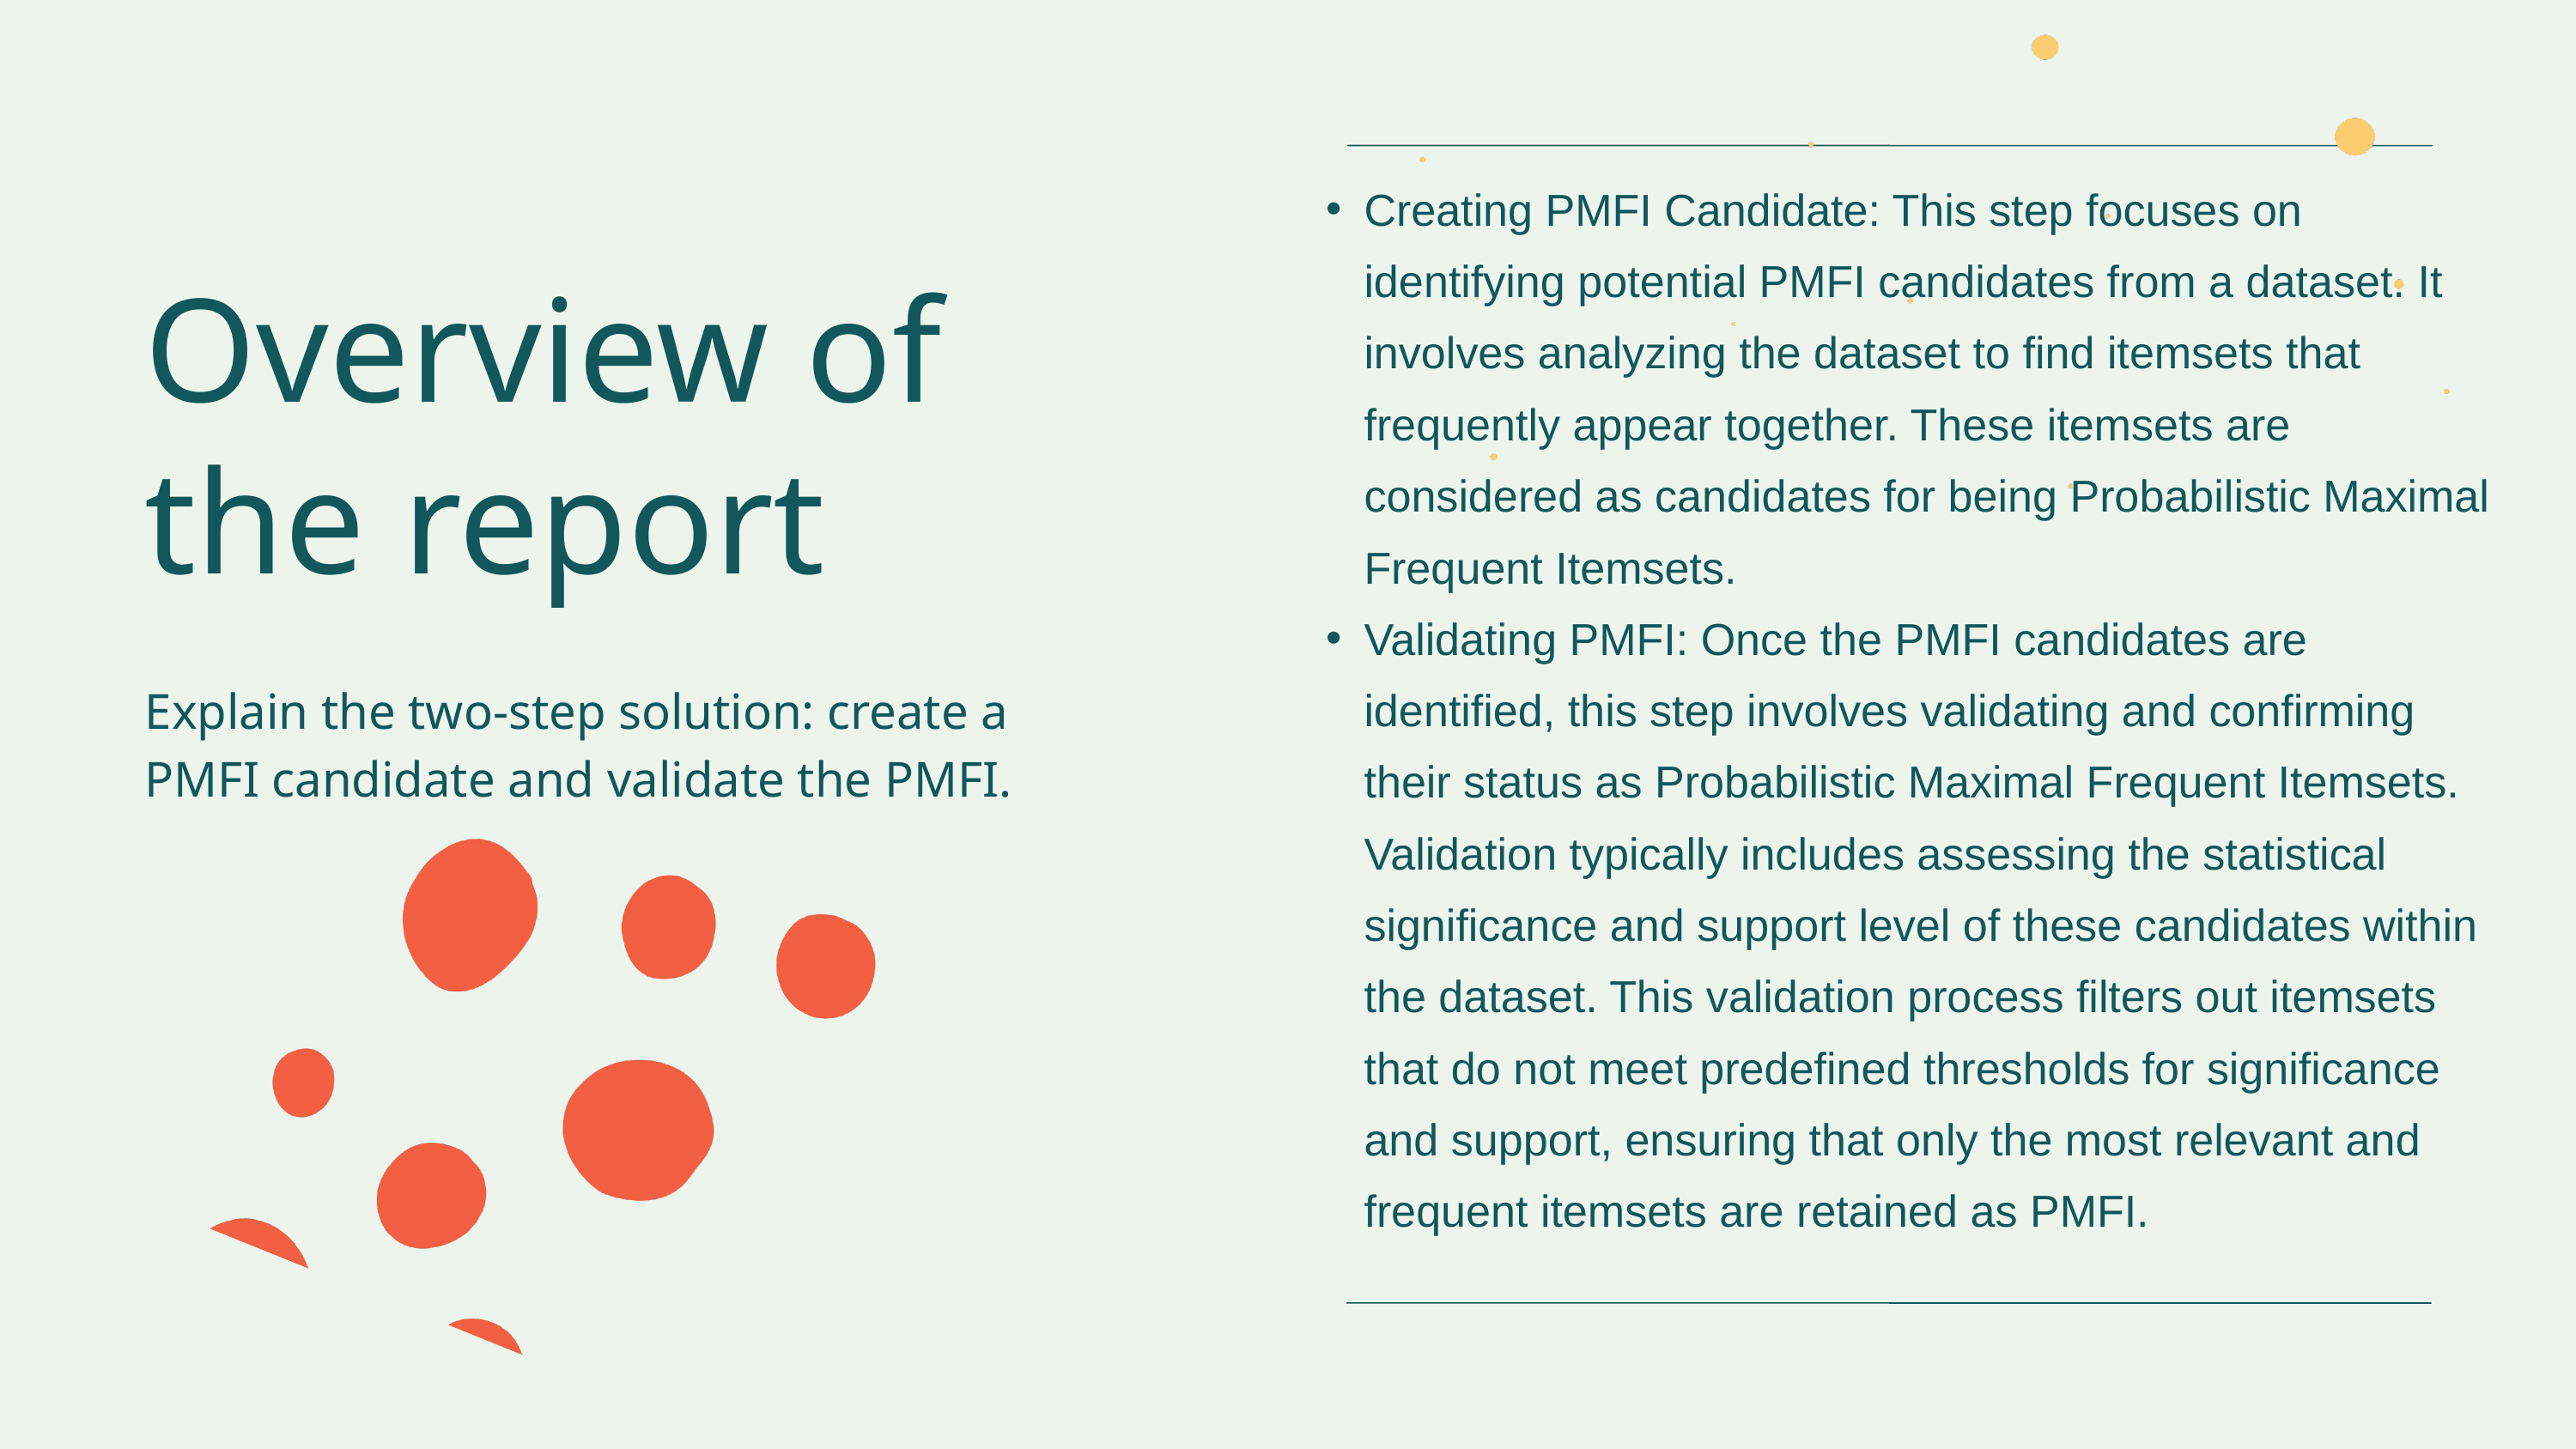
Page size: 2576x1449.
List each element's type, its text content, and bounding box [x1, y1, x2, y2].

text_box Creating PMFI Candidate: This step focuses on identifying potential PMFI candidates from a dataset. It involves analyzing the dataset to find itemsets that frequently appear together. These itemsets are considered as candidates for being Probabilistic Maximal Frequent Itemsets. Validating PMFI: Once the PMFI candidates are identified, this step involves validating and confirming their status as Probabilistic Maximal Frequent Itemsets. Validation typically includes assessing the statistical significance and support level of these candidates within the dataset. This validation process filters out itemsets that do not meet predefined thresholds for significance and support, ensuring that only the most relevant and frequent itemsets are retained as PMFI. [1287, 163, 2493, 1308]
text_box Overview of the report [144, 259, 1119, 603]
text_box Explain the two-step solution: create a PMFI candidate and validate the PMFI. [144, 671, 378, 807]
text_box [1419, 0, 2451, 488]
text_box Explain the two-step solution: create a PMFI candidate and validate the PMFI. [380, 671, 1044, 807]
text_box [161, 671, 939, 1435]
